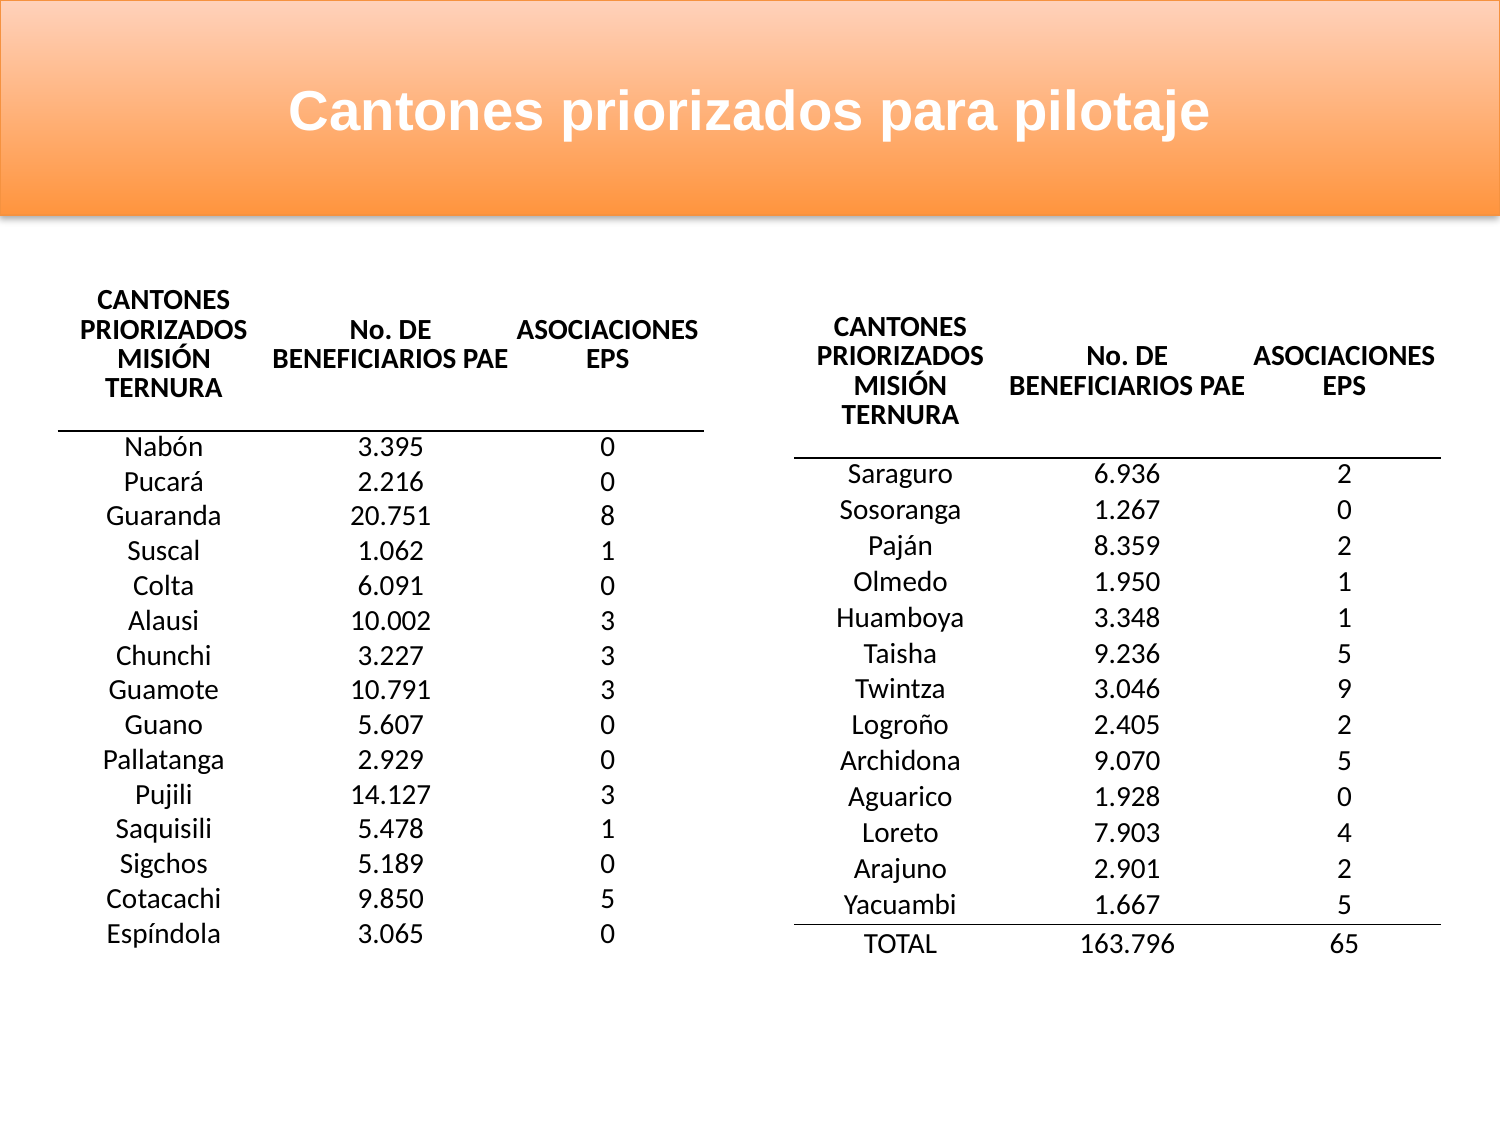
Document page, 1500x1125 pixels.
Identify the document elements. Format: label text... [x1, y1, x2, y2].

table_cell 5.189 [270, 849, 511, 883]
table_cell Logroño [794, 709, 1007, 745]
table_cell 10.002 [270, 605, 511, 640]
table_header CANTONES PRIORIZADOS MISIÓN TERNURA [794, 287, 1007, 457]
table_cell 2 [1248, 709, 1441, 745]
table_cell Guamote [58, 675, 270, 709]
table_header No. DE BENEFICIARIOS PAE [270, 261, 511, 430]
table_cell 2 [1248, 530, 1441, 565]
table_cell 6.091 [270, 570, 511, 605]
table_cell Olmedo [794, 565, 1007, 601]
table_header No. DE BENEFICIARIOS PAE [1007, 287, 1248, 457]
table_cell 1.667 [1007, 889, 1248, 924]
table_cell 1 [511, 535, 704, 570]
table_cell Huamboya [794, 601, 1007, 637]
table_cell Sigchos [58, 849, 270, 883]
table_cell 0 [1248, 781, 1441, 817]
table_cell Taisha [794, 637, 1007, 673]
table_cell 0 [1248, 494, 1441, 530]
table_cell Twintza [794, 673, 1007, 709]
table_cell 6.936 [1007, 459, 1248, 494]
table_cell 0 [511, 744, 704, 779]
table_cell 4 [1248, 817, 1441, 853]
table_header CANTONES PRIORIZADOS MISIÓN TERNURA [58, 261, 270, 430]
table_cell Cotacachi [58, 883, 270, 918]
table_cell 7.903 [1007, 817, 1248, 853]
table_cell Espíndola [58, 918, 270, 953]
table_cell Saraguro [794, 459, 1007, 494]
table_cell 3 [511, 779, 704, 814]
table_cell 0 [511, 918, 704, 953]
table_cell 0 [511, 432, 704, 466]
table_cell Sosoranga [794, 494, 1007, 530]
table_cell 5.607 [270, 709, 511, 744]
table_cell Guano [58, 709, 270, 744]
table_cell Pujili [58, 779, 270, 814]
table_cell 1 [1248, 601, 1441, 637]
table_cell Saquisili [58, 814, 270, 849]
table_cell 1 [511, 814, 704, 849]
table_cell Loreto [794, 817, 1007, 853]
table_cell Arajuno [794, 853, 1007, 889]
table_cell 5 [1248, 637, 1441, 673]
table_cell 3 [511, 605, 704, 640]
table_cell 3.395 [270, 432, 511, 466]
table_cell Aguarico [794, 781, 1007, 817]
table_cell 0 [511, 849, 704, 883]
table_cell 65 [1248, 925, 1441, 960]
text_box Cantones priorizados para pilotaje [0, 0, 1500, 216]
table_cell 3 [511, 675, 704, 709]
table_cell Yacuambi [794, 889, 1007, 924]
table_cell Paján [794, 530, 1007, 565]
table_cell 5 [1248, 745, 1441, 781]
table_cell 8.359 [1007, 530, 1248, 565]
table_cell Chunchi [58, 640, 270, 675]
table_cell 3 [511, 640, 704, 675]
table_cell 0 [511, 570, 704, 605]
table_cell 1 [1248, 565, 1441, 601]
table_cell Suscal [58, 535, 270, 570]
table_cell 1.928 [1007, 781, 1248, 817]
table_cell 1.950 [1007, 565, 1248, 601]
table_cell 9 [1248, 673, 1441, 709]
table_cell 5 [1248, 889, 1441, 924]
table_cell 3.065 [270, 918, 511, 953]
table_cell 2.929 [270, 744, 511, 779]
table_cell 20.751 [270, 501, 511, 535]
table_cell 3.046 [1007, 673, 1248, 709]
table_cell Nabón [58, 432, 270, 466]
table_cell 2 [1248, 459, 1441, 494]
table_cell 1.062 [270, 535, 511, 570]
table_cell 2.901 [1007, 853, 1248, 889]
table_cell 3.348 [1007, 601, 1248, 637]
table_cell Archidona [794, 745, 1007, 781]
table_header ASOCIACIONES EPS [511, 261, 704, 430]
table_cell 2.216 [270, 466, 511, 501]
table_cell 9.850 [270, 883, 511, 918]
table_cell 3.227 [270, 640, 511, 675]
table_cell Pallatanga [58, 744, 270, 779]
table_cell Guaranda [58, 501, 270, 535]
table_cell 0 [511, 466, 704, 501]
table_cell 9.236 [1007, 637, 1248, 673]
table_cell 5.478 [270, 814, 511, 849]
table_cell 9.070 [1007, 745, 1248, 781]
table_cell 0 [511, 709, 704, 744]
table_cell TOTAL [794, 925, 1007, 960]
table_cell 2.405 [1007, 709, 1248, 745]
table_cell 8 [511, 501, 704, 535]
table_cell 2 [1248, 853, 1441, 889]
table_cell 1.267 [1007, 494, 1248, 530]
table_cell Alausi [58, 605, 270, 640]
table_cell 5 [511, 883, 704, 918]
table_cell 14.127 [270, 779, 511, 814]
table_cell 163.796 [1007, 925, 1248, 960]
table_cell Colta [58, 570, 270, 605]
table_header ASOCIACIONES EPS [1248, 287, 1441, 457]
table_cell 10.791 [270, 675, 511, 709]
table_cell Pucará [58, 466, 270, 501]
